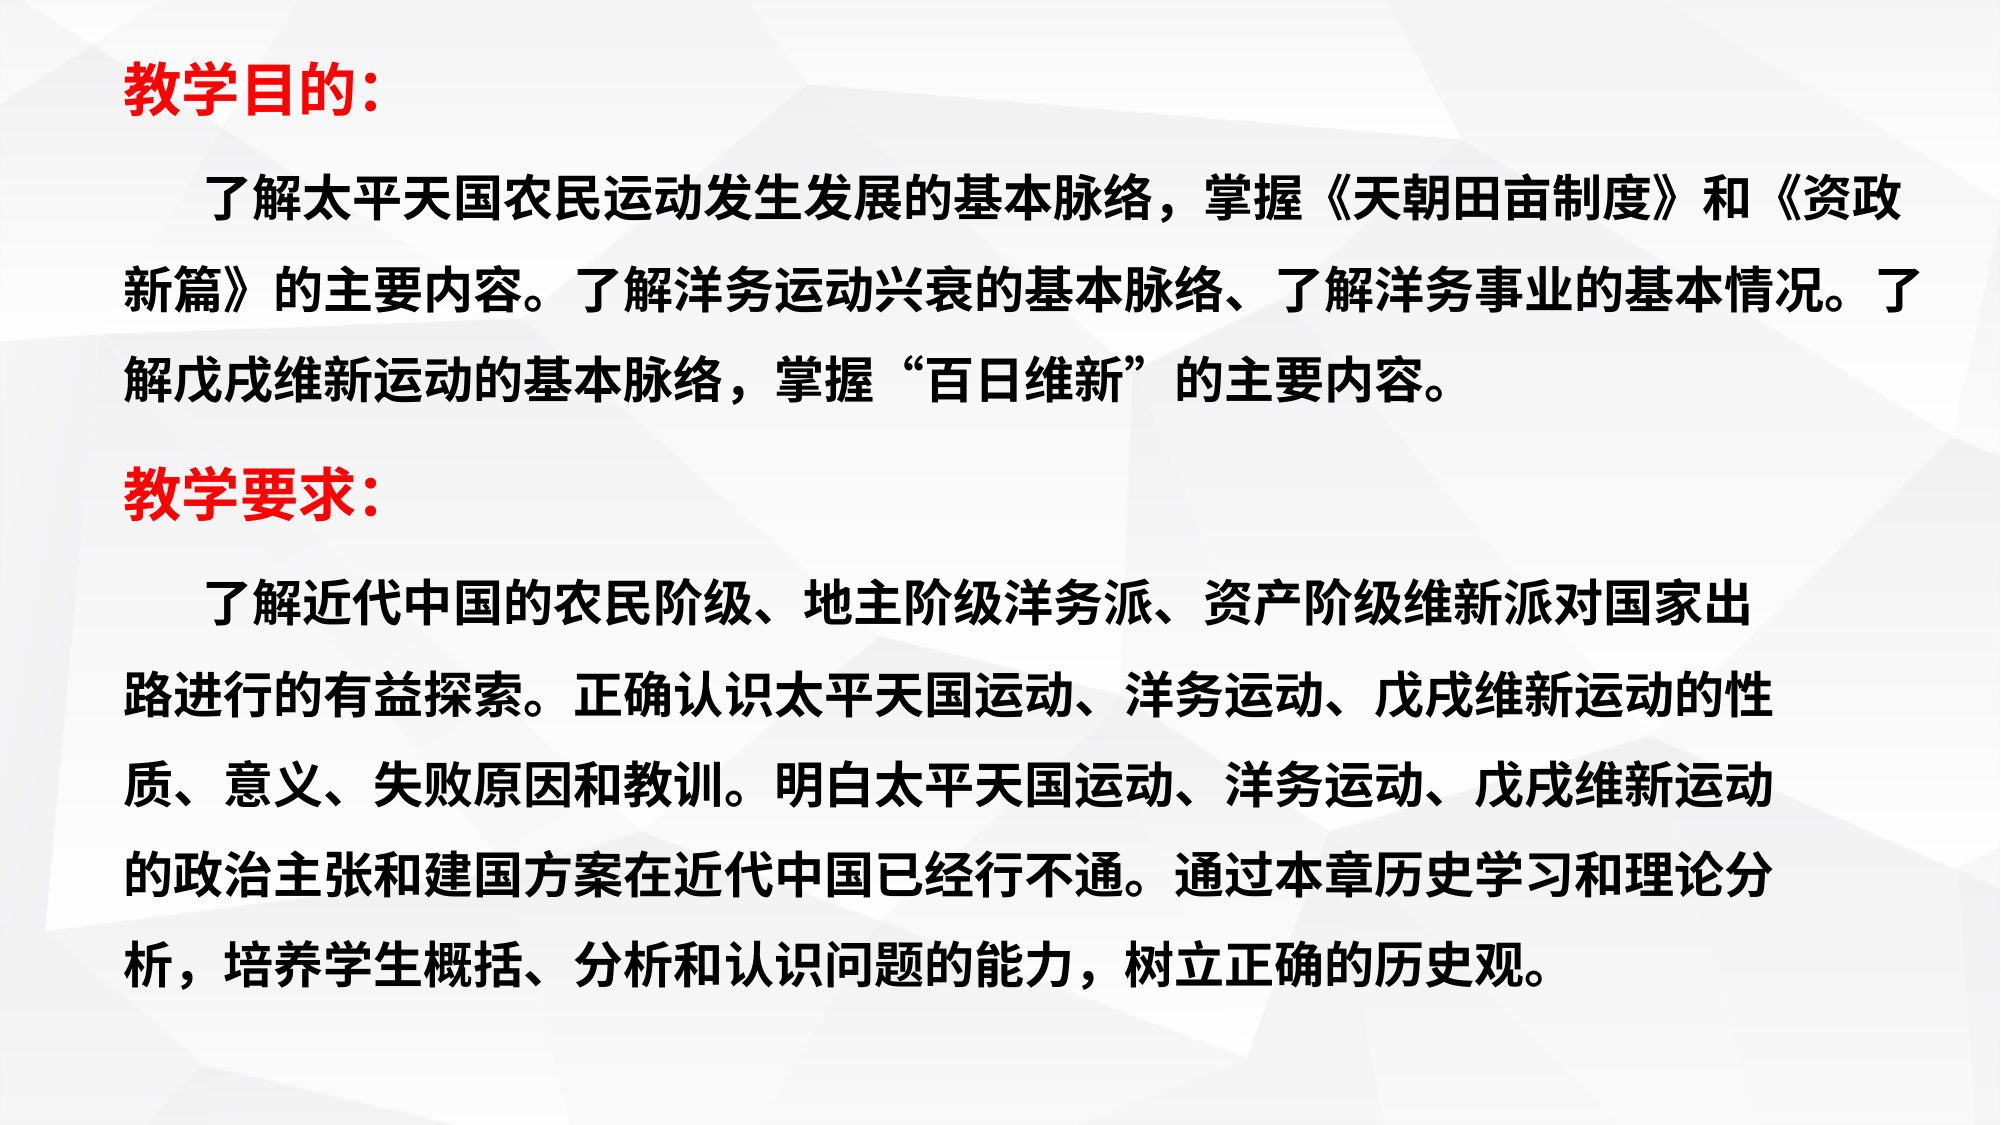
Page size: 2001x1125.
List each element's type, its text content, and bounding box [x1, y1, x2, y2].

text_box 教学目的： 了解太平天国农民运动发生发展的基本脉络，掌握《天朝田亩制度》和《资政新篇》的主要内容。了解洋务运动兴衰的基本脉络、了解洋务事业的基本情况。了解戊戌维新运动的基本脉络，掌握“百日维新”的主要内容。 [109, 45, 1943, 416]
picture [0, 0, 2001, 1125]
text_box 教学要求： 了解近代中国的农民阶级、地主阶级洋务派、资产阶级维新派对国家出路进行的有益探索。正确认识太平天国运动、洋务运动、戊戌维新运动的性质、意义、失败原因和教训。明白太平天国运动、洋务运动、戊戌维新运动的政治主张和建国方案在近代中国已经行不通。通过本章历史学习和理论分析，培养学生概括、分析和认识问题的能力，树立正确的历史观。 [109, 451, 1810, 1001]
